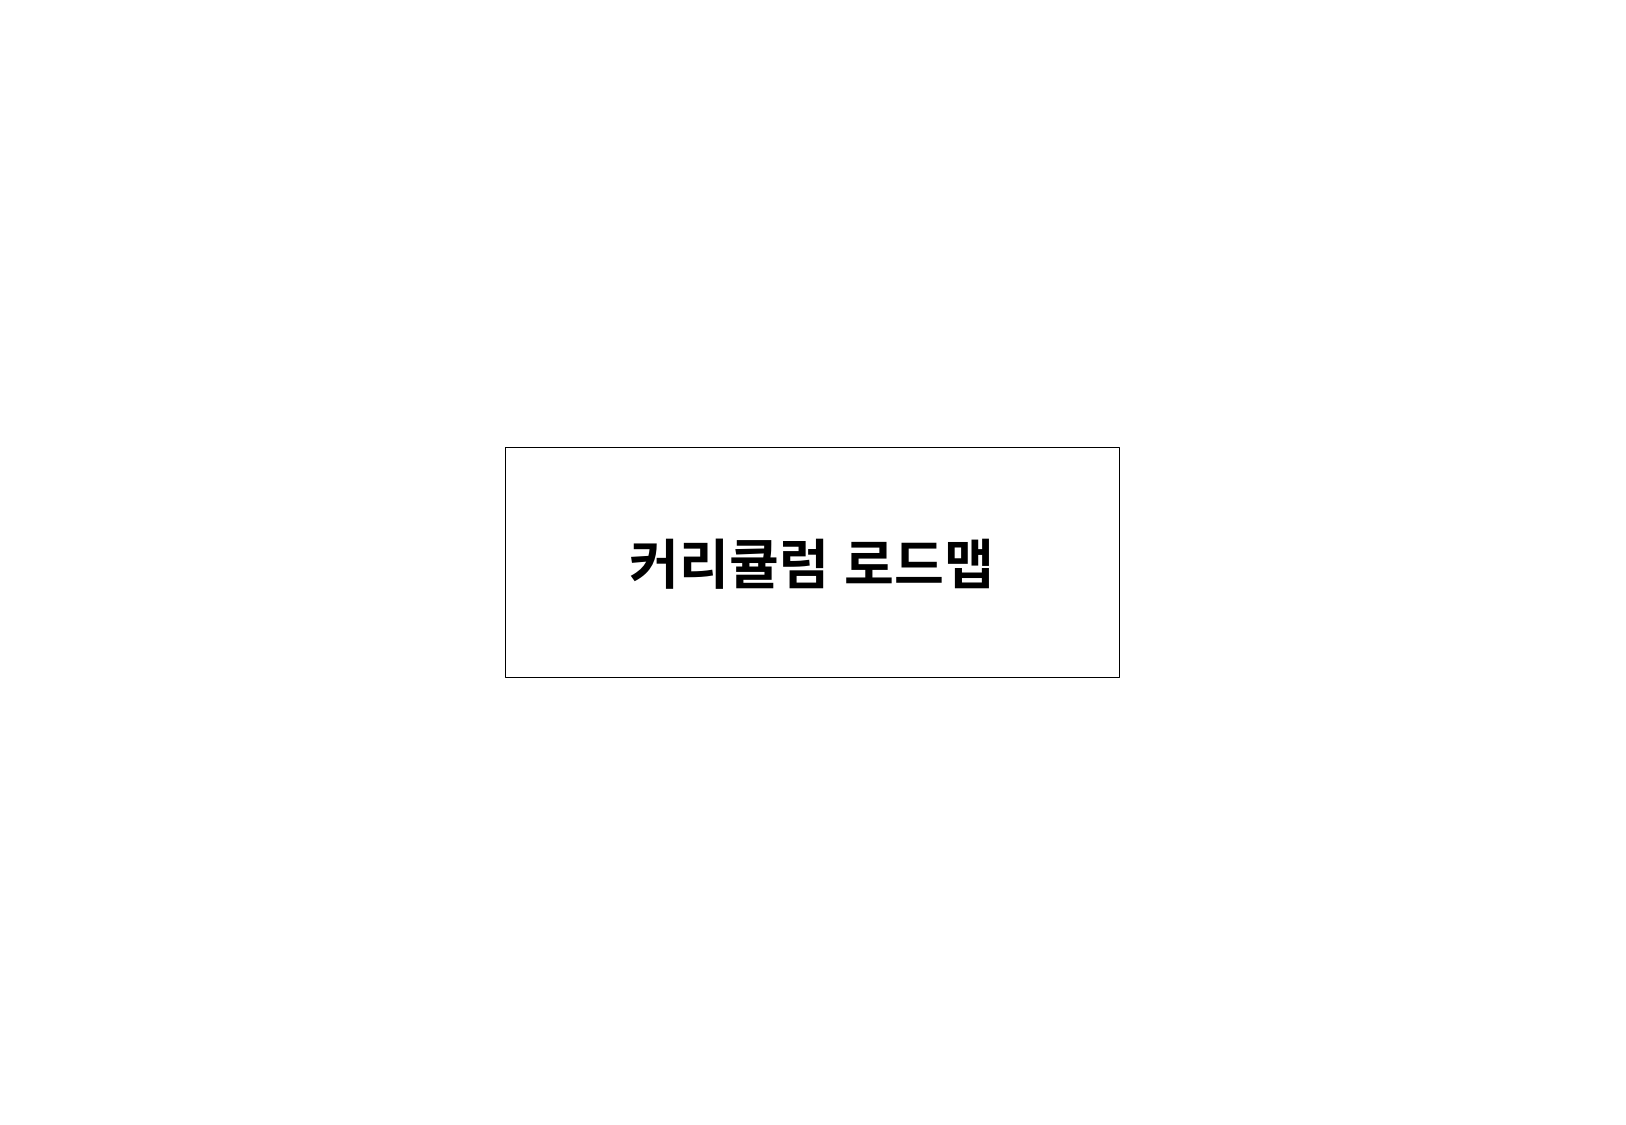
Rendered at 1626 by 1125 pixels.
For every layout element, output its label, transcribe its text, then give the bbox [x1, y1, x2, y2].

text_box 커리큘럼 로드맵 [505, 447, 1120, 678]
